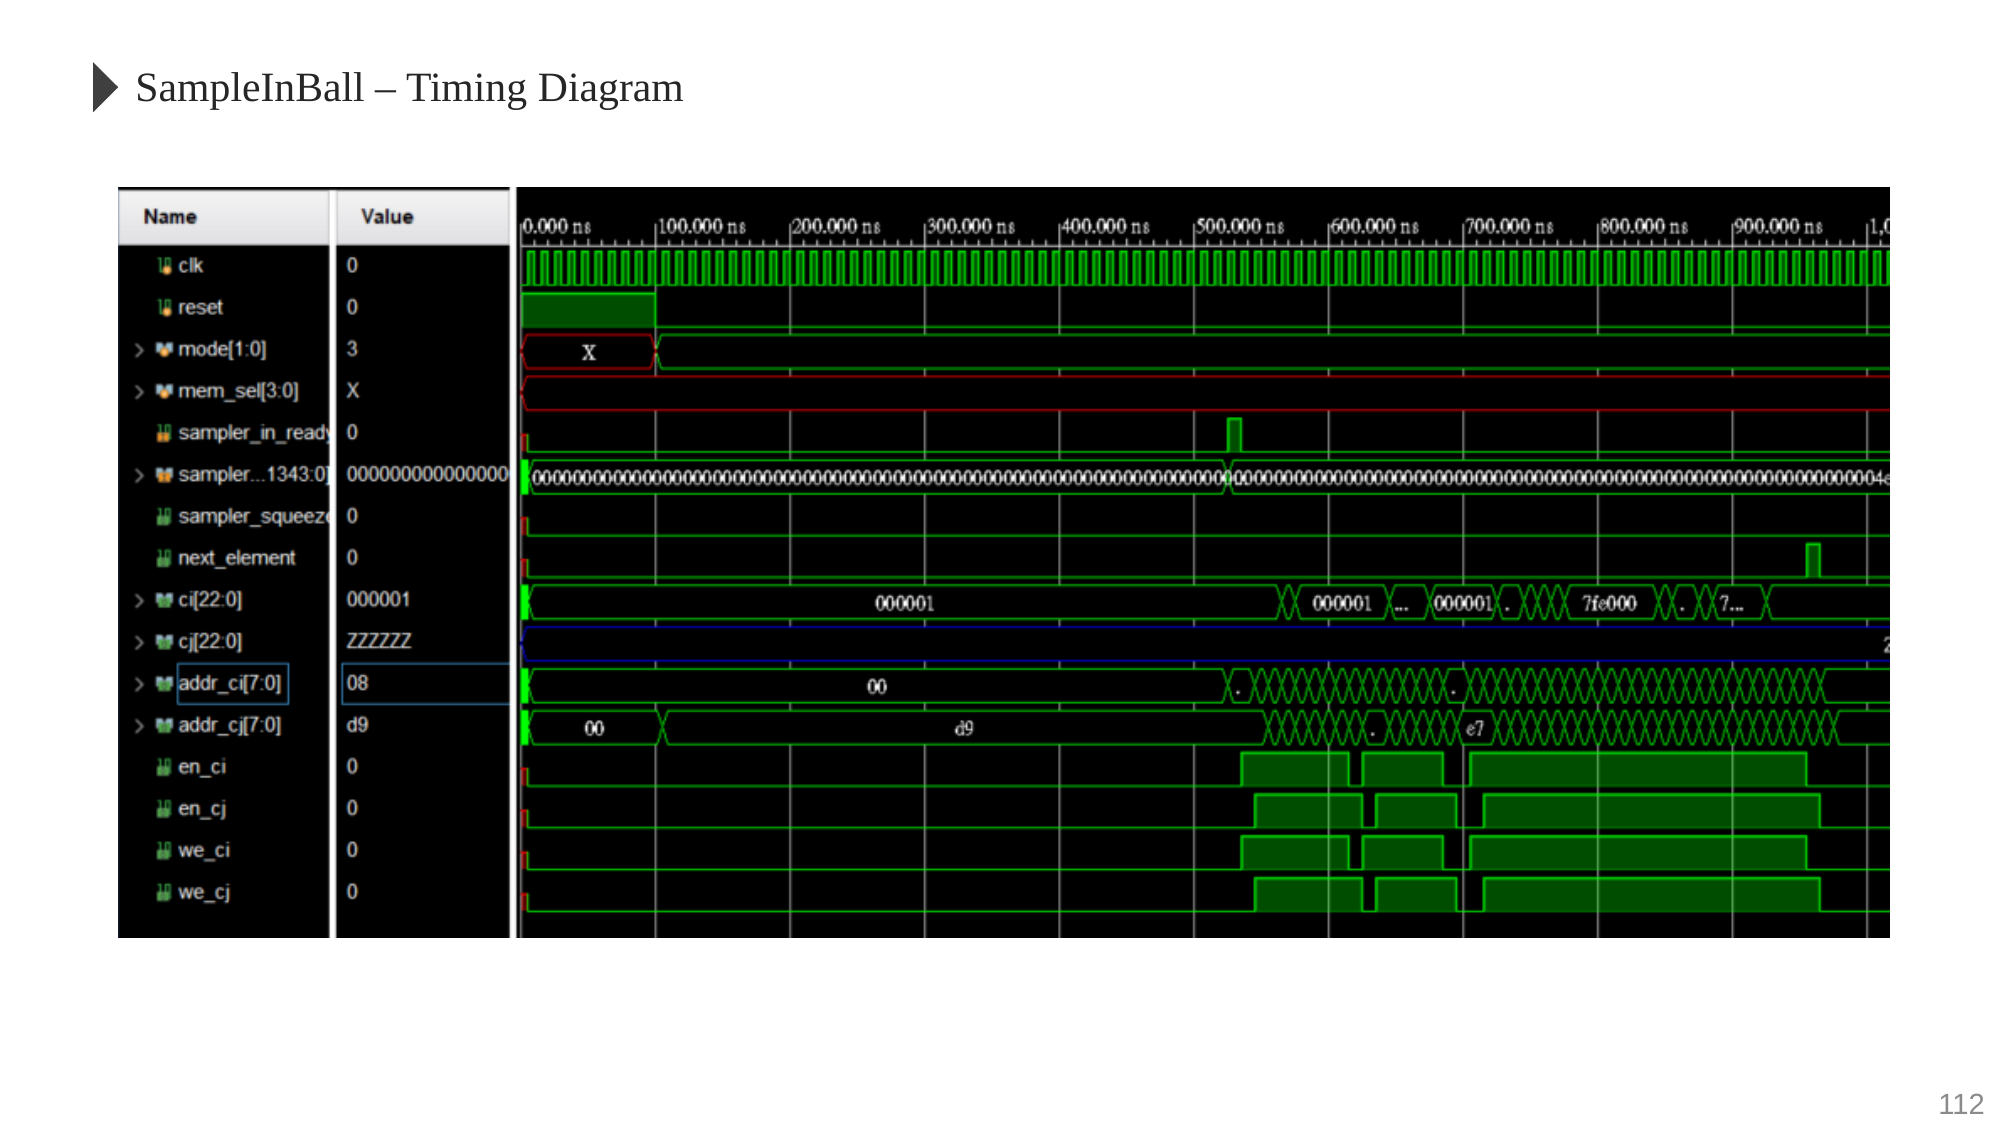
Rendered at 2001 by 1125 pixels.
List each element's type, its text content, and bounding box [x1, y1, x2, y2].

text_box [93, 52, 711, 118]
slide_number 112 [1550, 1072, 2000, 1125]
picture [118, 187, 1890, 938]
